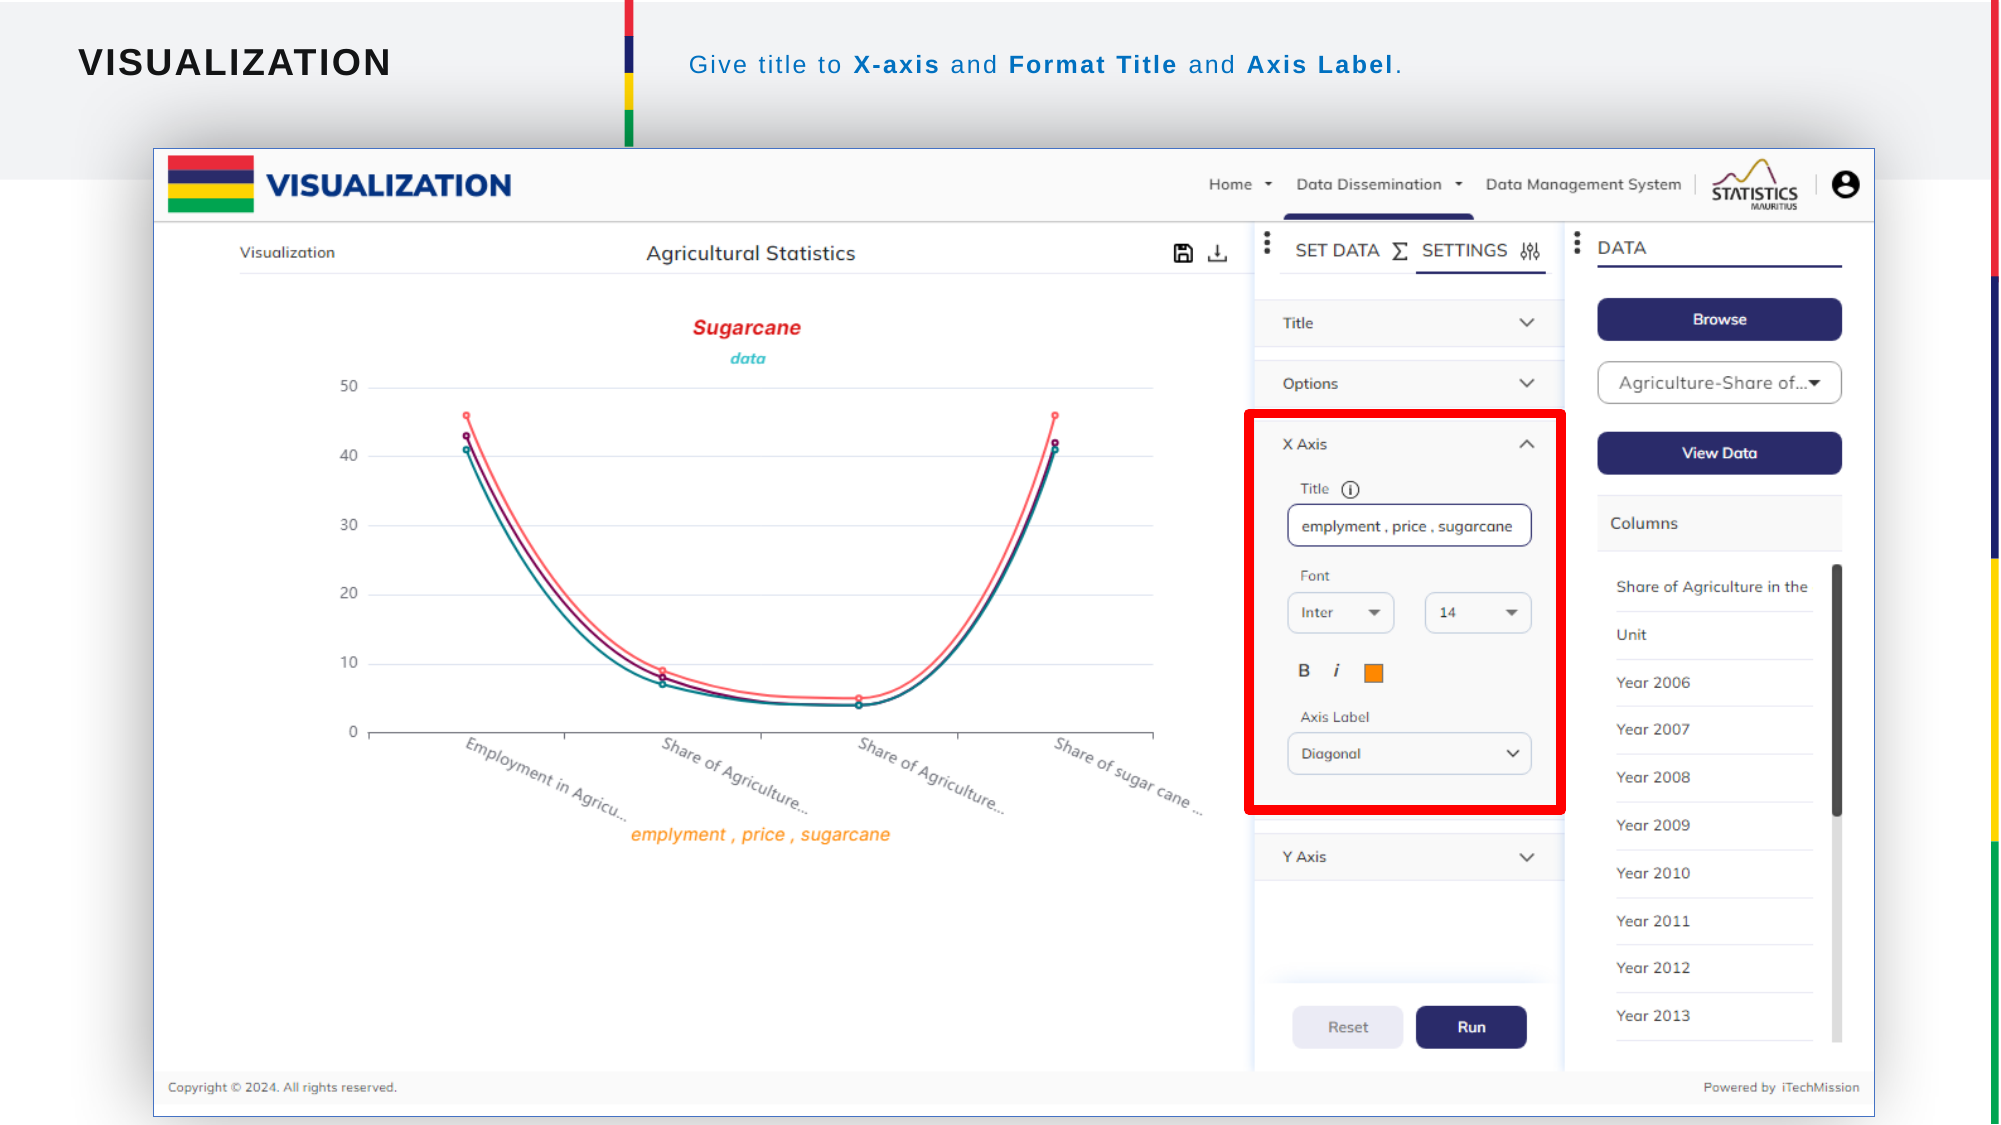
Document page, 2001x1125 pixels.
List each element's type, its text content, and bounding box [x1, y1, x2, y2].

picture [153, 148, 1875, 1117]
text_box [0, 1, 624, 181]
text_box Give title to X-axis and Format Title and Axis Label. [673, 40, 1883, 87]
text_box VISUALIZATION [63, 38, 624, 91]
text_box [1991, 0, 1999, 1124]
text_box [624, 0, 634, 147]
text_box [634, 1, 1991, 181]
